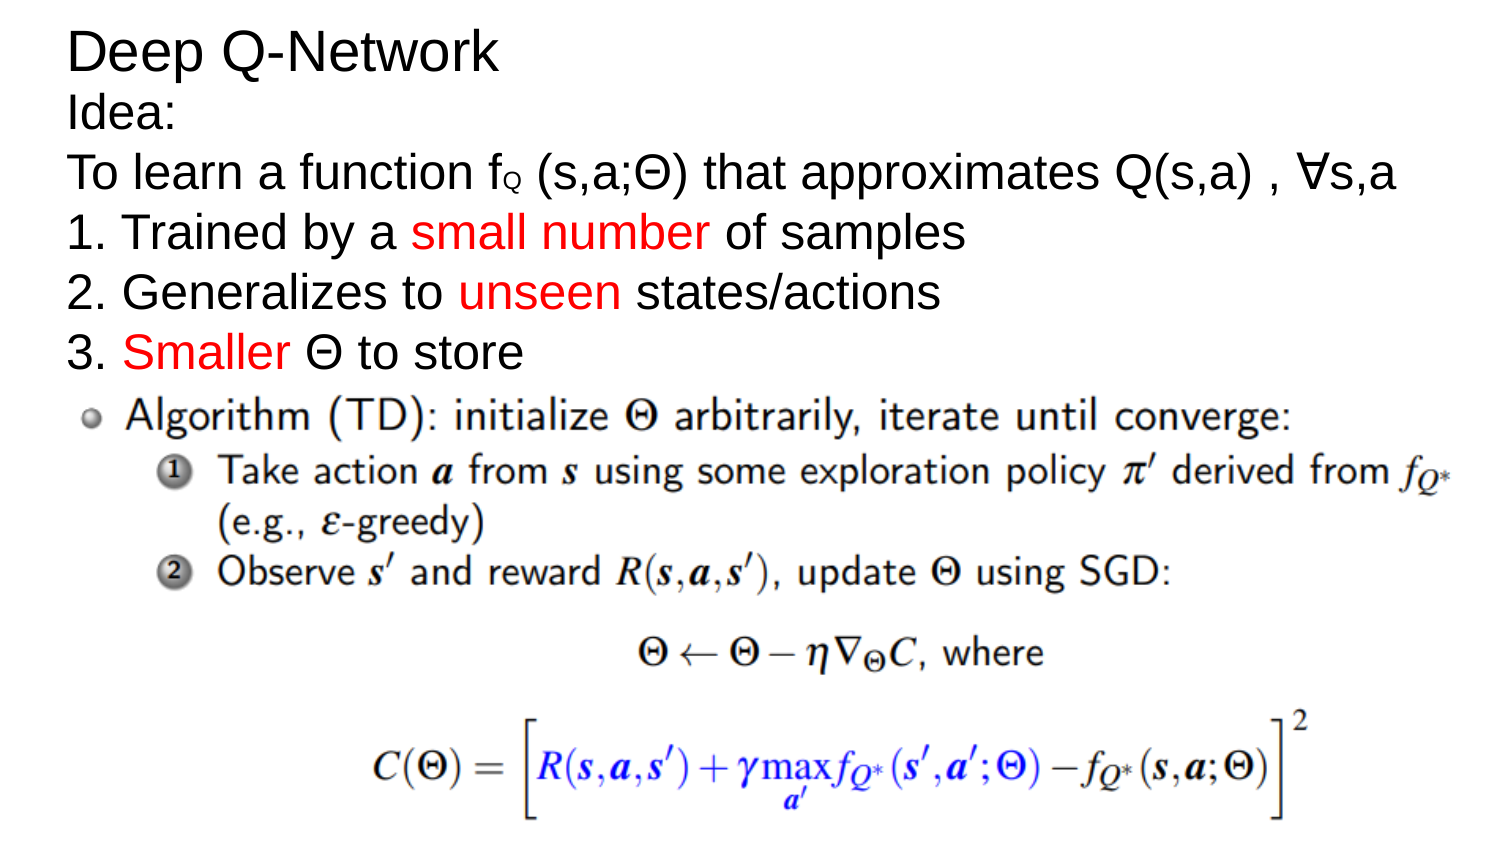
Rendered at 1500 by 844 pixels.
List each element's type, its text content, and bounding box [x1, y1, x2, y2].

picture [62, 378, 1461, 844]
list Idea: To learn a function fQ (s,a;Θ) that approximates Q(s,a) , ∀s,a 1. Trained by a small number of samples 2. Generalizes to unseen states/actions 3. Smaller Θ to store [51, 64, 1449, 794]
title Deep Q-Network [51, 0, 1449, 64]
